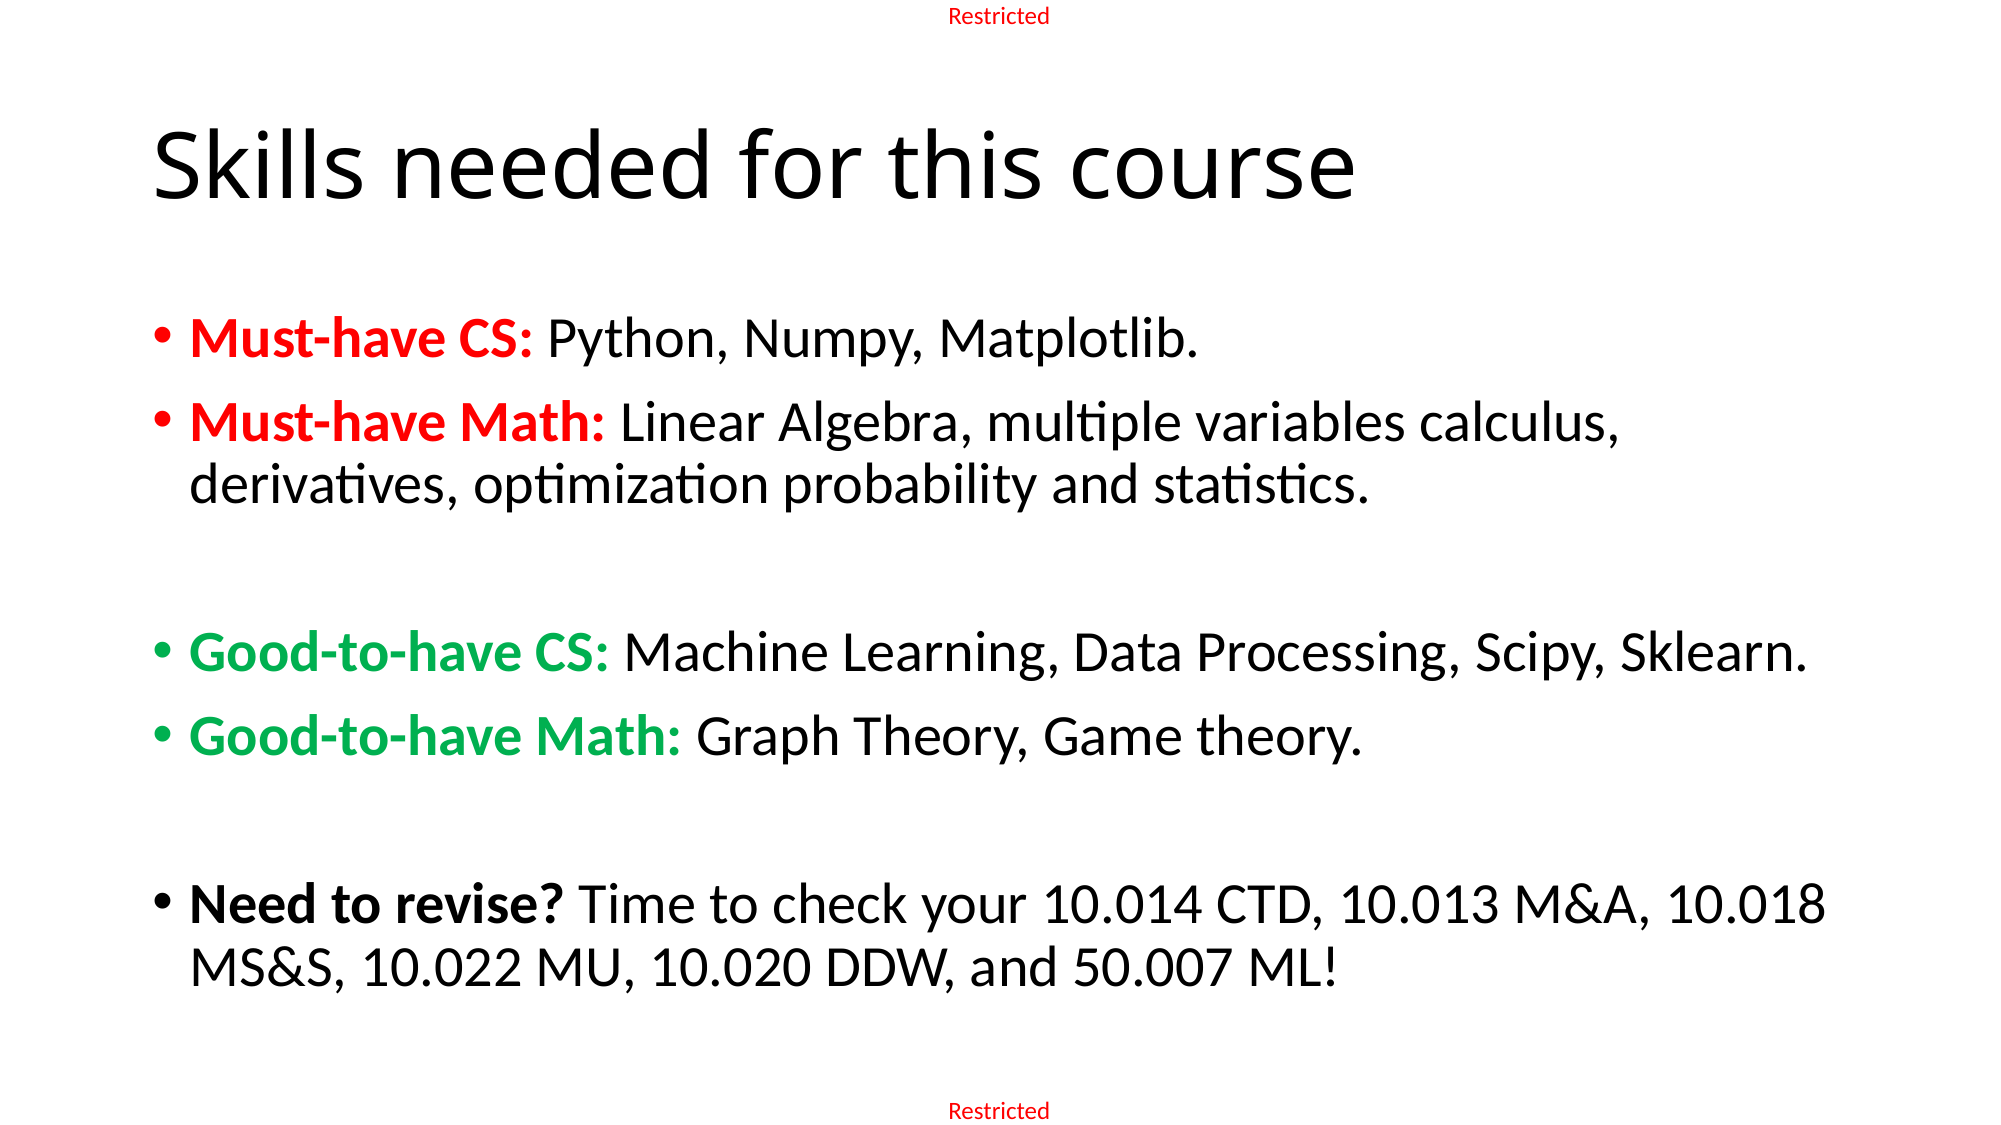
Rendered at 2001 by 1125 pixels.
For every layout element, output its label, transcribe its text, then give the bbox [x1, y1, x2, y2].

list Must-have CS: Python, Numpy, Matplotlib. Must-have Math: Linear Algebra, multiple variables calculus, derivatives, optimization probability and statistics. Good-to-have CS: Machine Learning, Data Processing, Scipy, Sklearn. Good-to-have Math: Graph Theory, Game theory. Need to revise? Time to check your 10.014 CTD, 10.013 M&A, 10.018 MS&S, 10.022 MU, 10.020 DDW, and 50.007 ML! [137, 299, 1863, 1125]
title Skills needed for this course [137, 59, 1863, 278]
